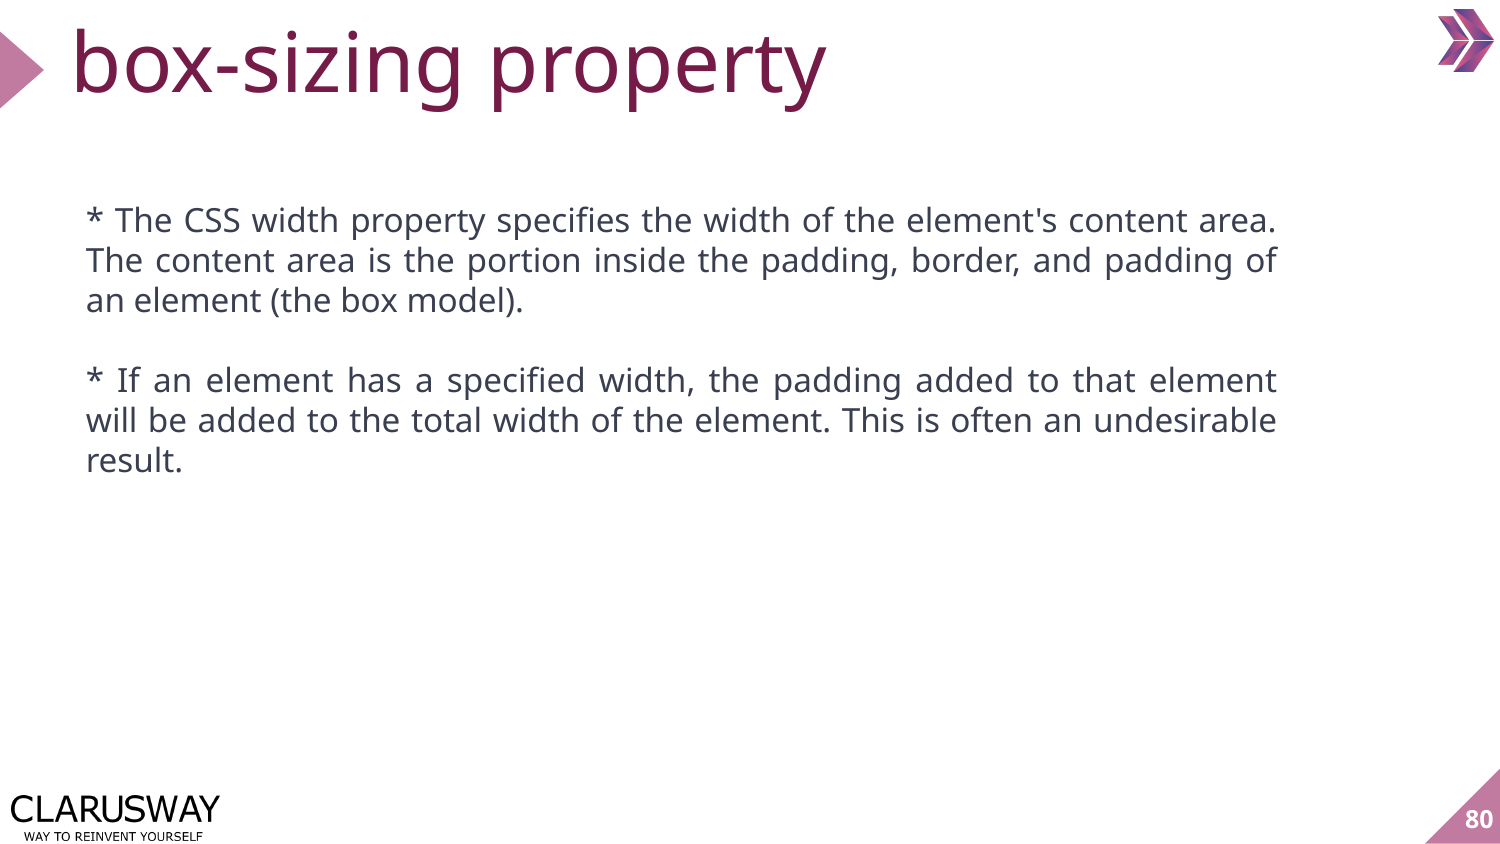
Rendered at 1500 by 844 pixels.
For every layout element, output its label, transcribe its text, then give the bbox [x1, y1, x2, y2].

picture [11, 795, 220, 841]
slide_number ‹#› [1418, 760, 1494, 838]
text_box * The CSS width property specifies the width of the element's content area. The content area is the portion inside the padding, border, and padding of an element (the box model). * If an element has a specified width, the padding added to that element will be added to the total width of the element. This is often an undesirable result. [70, 191, 1295, 490]
title box-sizing property [70, 28, 997, 132]
picture [1438, 9, 1494, 72]
